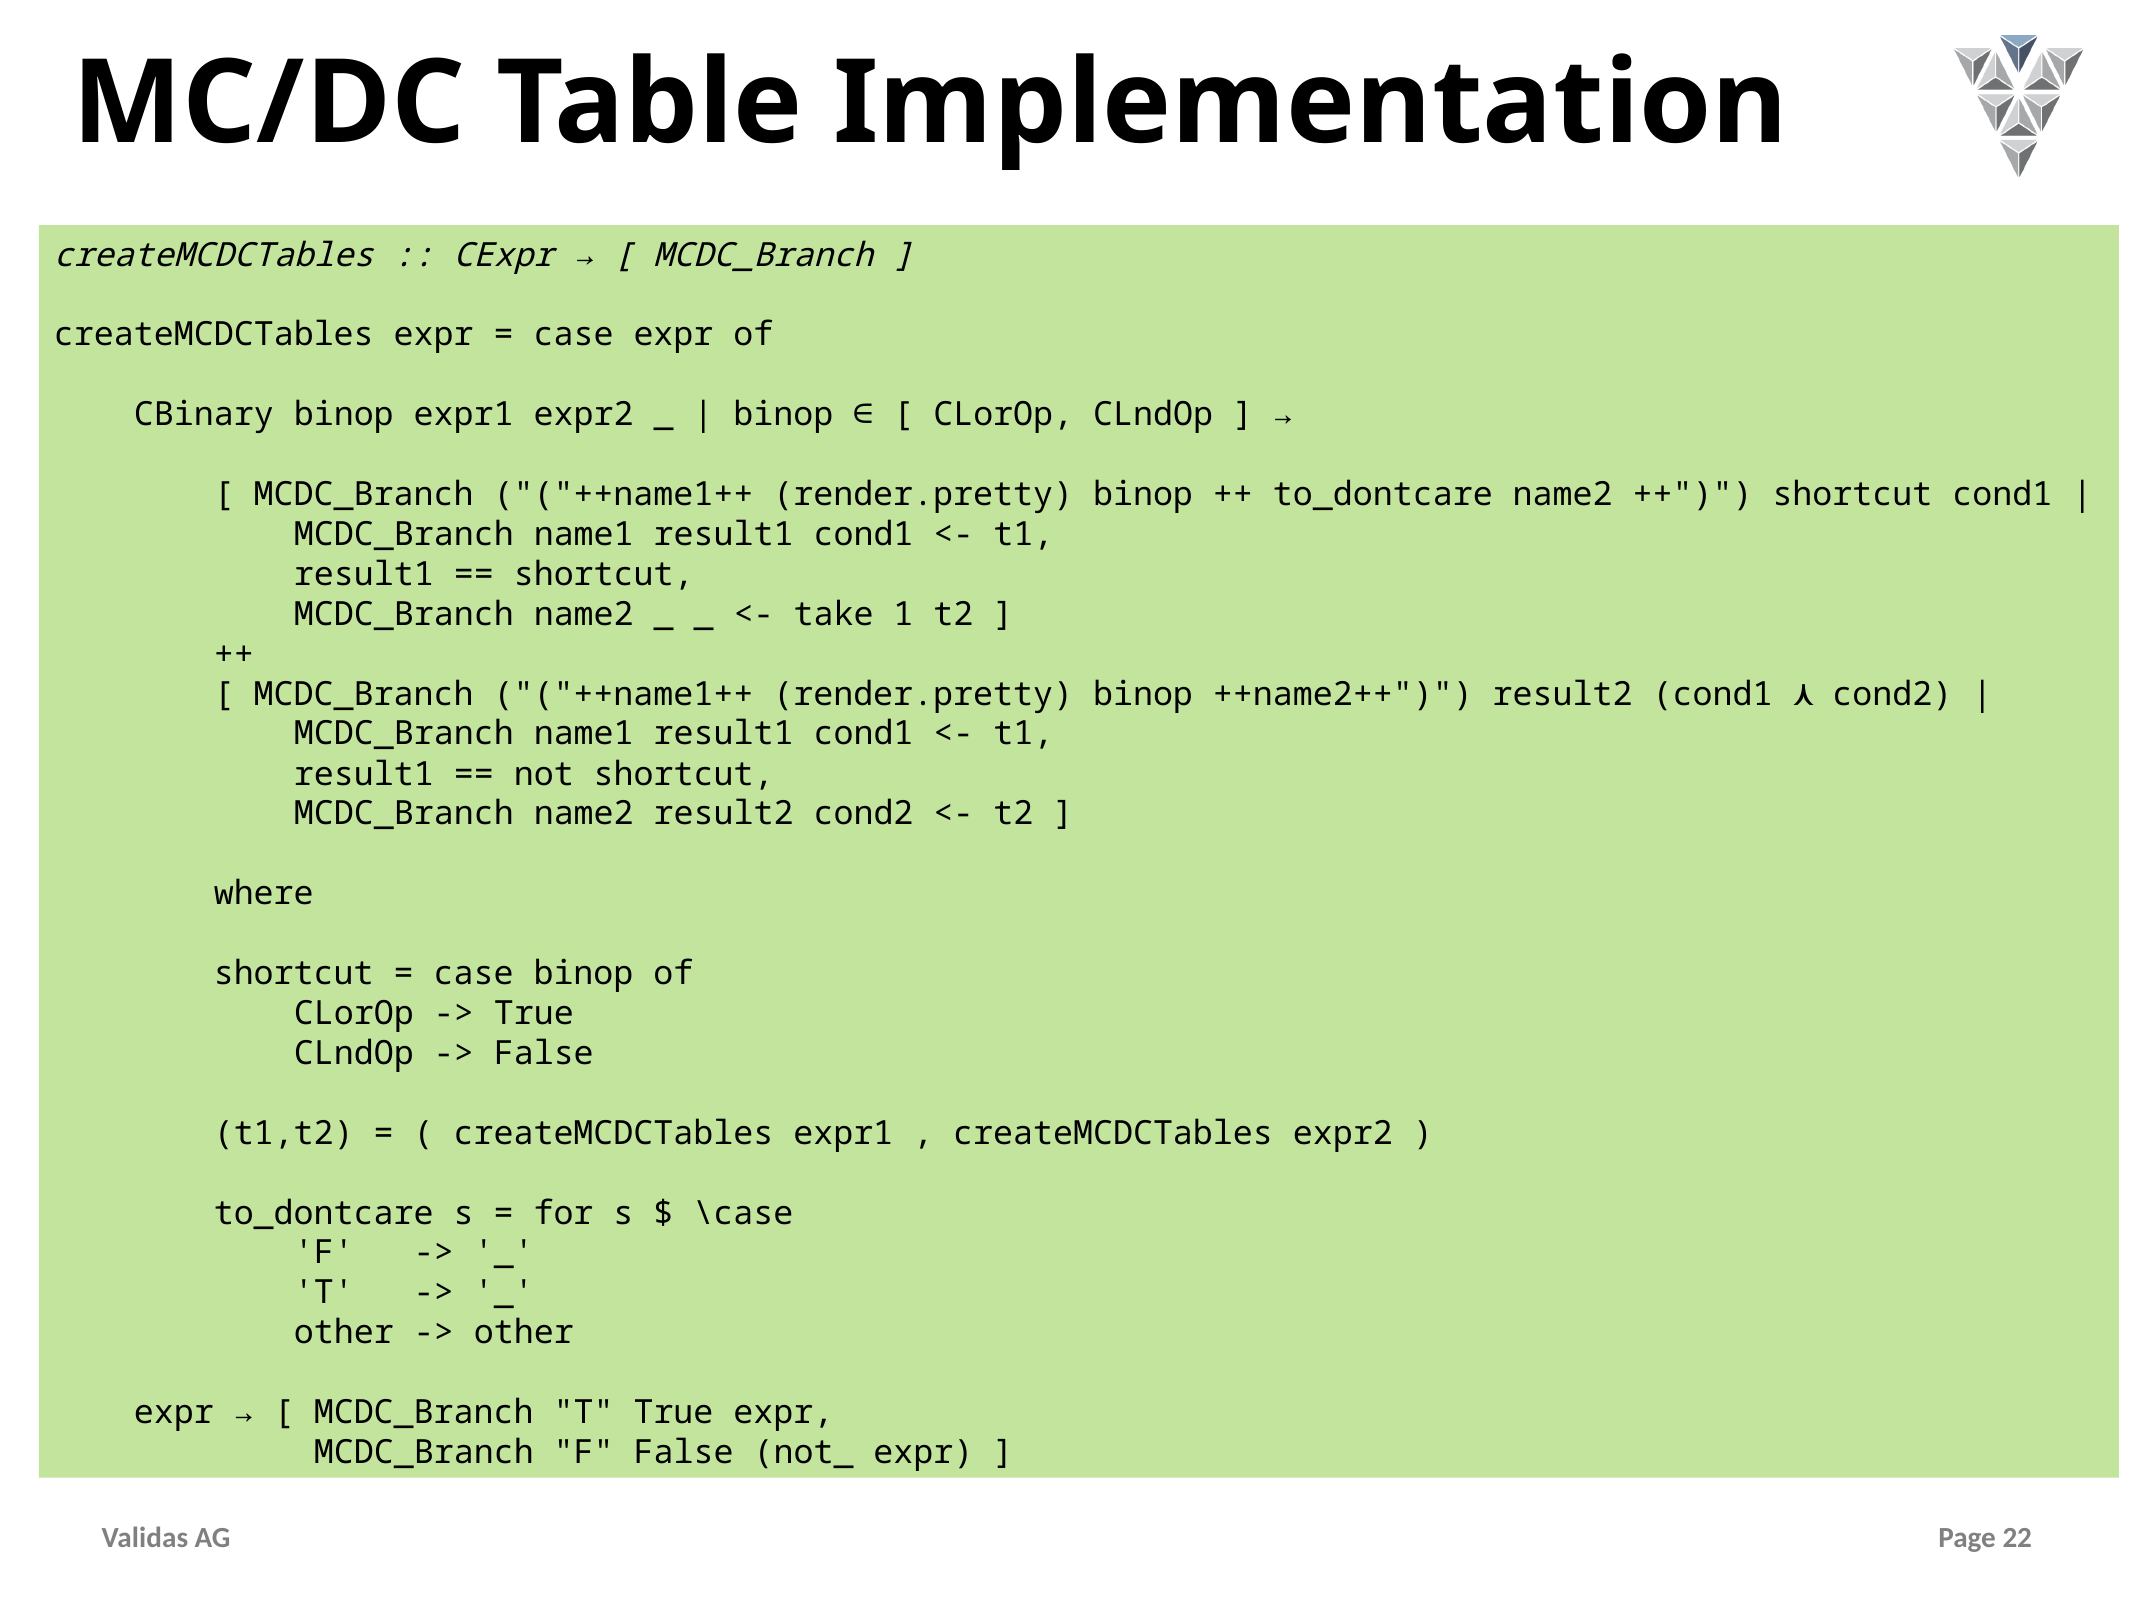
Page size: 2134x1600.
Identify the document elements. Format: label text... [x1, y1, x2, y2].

title MC/DC Table Implementation [72, 15, 1835, 170]
text_box createMCDCTables :: CExpr → [ MCDC_Branch ] createMCDCTables expr = case expr of CBinary binop expr1 expr2 _ | binop ∈ [ CLorOp, CLndOp ] → [ MCDC_Branch ("("++name1++ (render.pretty) binop ++ to_dontcare name2 ++")") shortcut cond1 | MCDC_Branch name1 result1 cond1 <- t1, result1 == shortcut, MCDC_Branch name2 _ _ <- take 1 t2 ] ++ [ MCDC_Branch ("("++name1++ (render.pretty) binop ++name2++")") result2 (cond1 ⋏ cond2) | MCDC_Branch name1 result1 cond1 <- t1, result1 == not shortcut, MCDC_Branch name2 result2 cond2 <- t2 ] where shortcut = case binop of CLorOp -> True CLndOp -> False (t1,t2) = ( createMCDCTables expr1 , createMCDCTables expr2 ) to_dontcare s = for s $ \case 'F' -> '_' 'T' -> '_' other -> other expr → [ MCDC_Branch "T" True expr, MCDC_Branch "F" False (not_ expr) ] [38, 225, 2119, 1478]
picture [1954, 35, 2083, 177]
